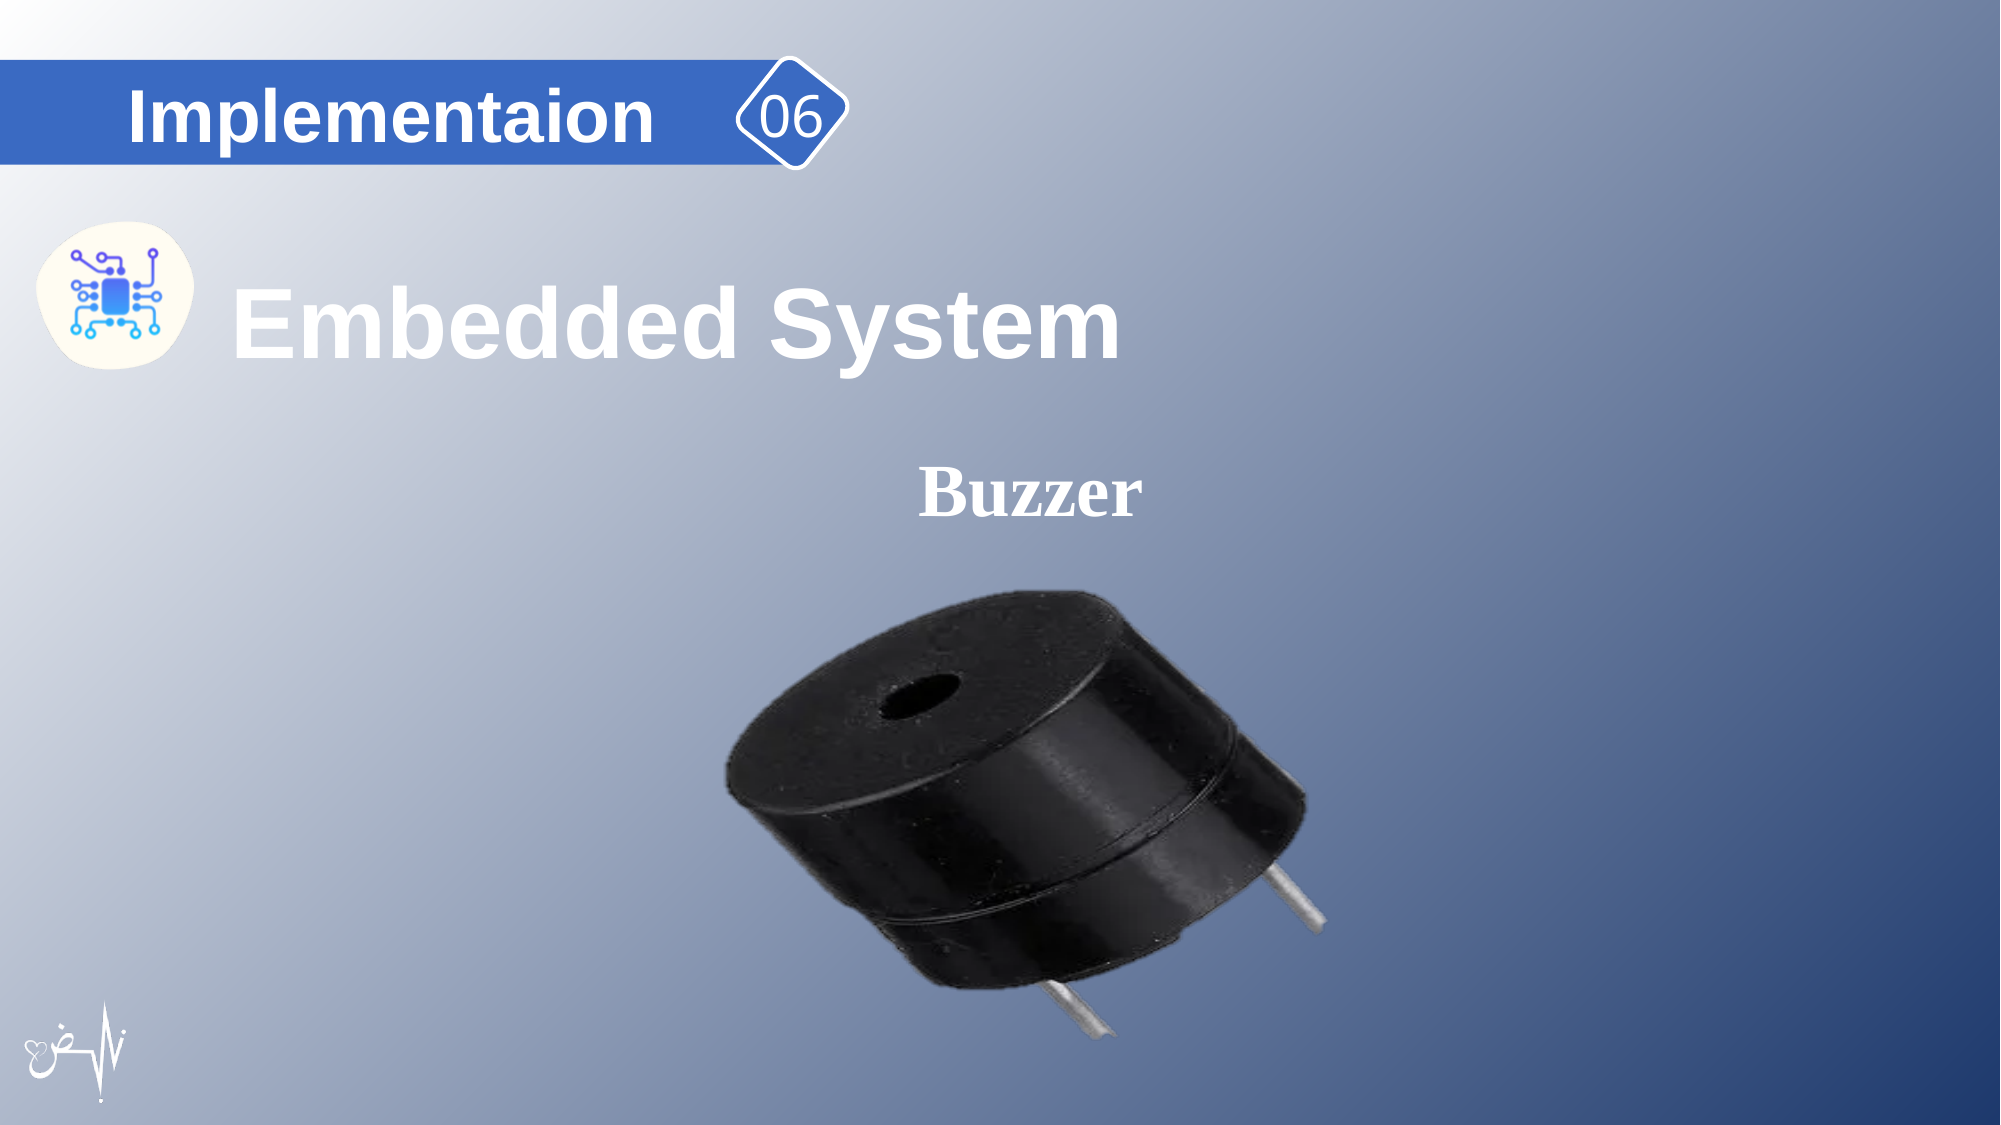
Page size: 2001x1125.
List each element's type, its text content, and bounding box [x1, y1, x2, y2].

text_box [34, 220, 1241, 389]
picture [10, 987, 141, 1115]
picture [640, 535, 1407, 1098]
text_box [743, 68, 854, 158]
text_box Implementaion [0, 59, 778, 165]
text_box Buzzer [828, 427, 1171, 533]
